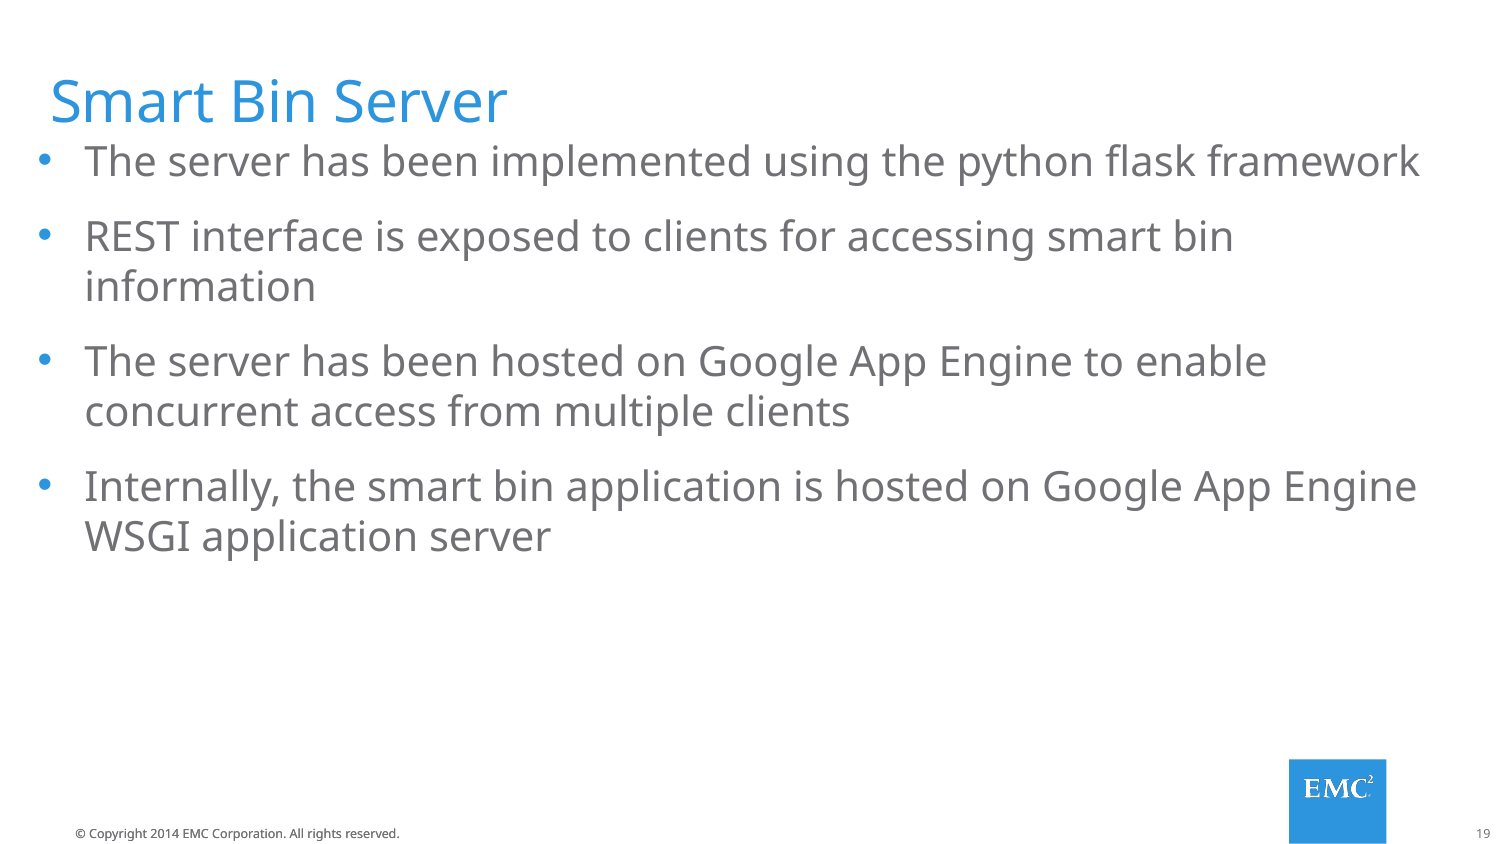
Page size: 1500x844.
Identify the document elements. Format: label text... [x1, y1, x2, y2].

list The server has been implemented using the python flask framework REST interface is exposed to clients for accessing smart bin information The server has been hosted on Google App Engine to enable concurrent access from multiple clients Internally, the smart bin application is hosted on Google App Engine WSGI application server [37, 134, 1438, 772]
title Smart Bin Server [50, 21, 1463, 135]
picture [1303, 775, 1373, 798]
